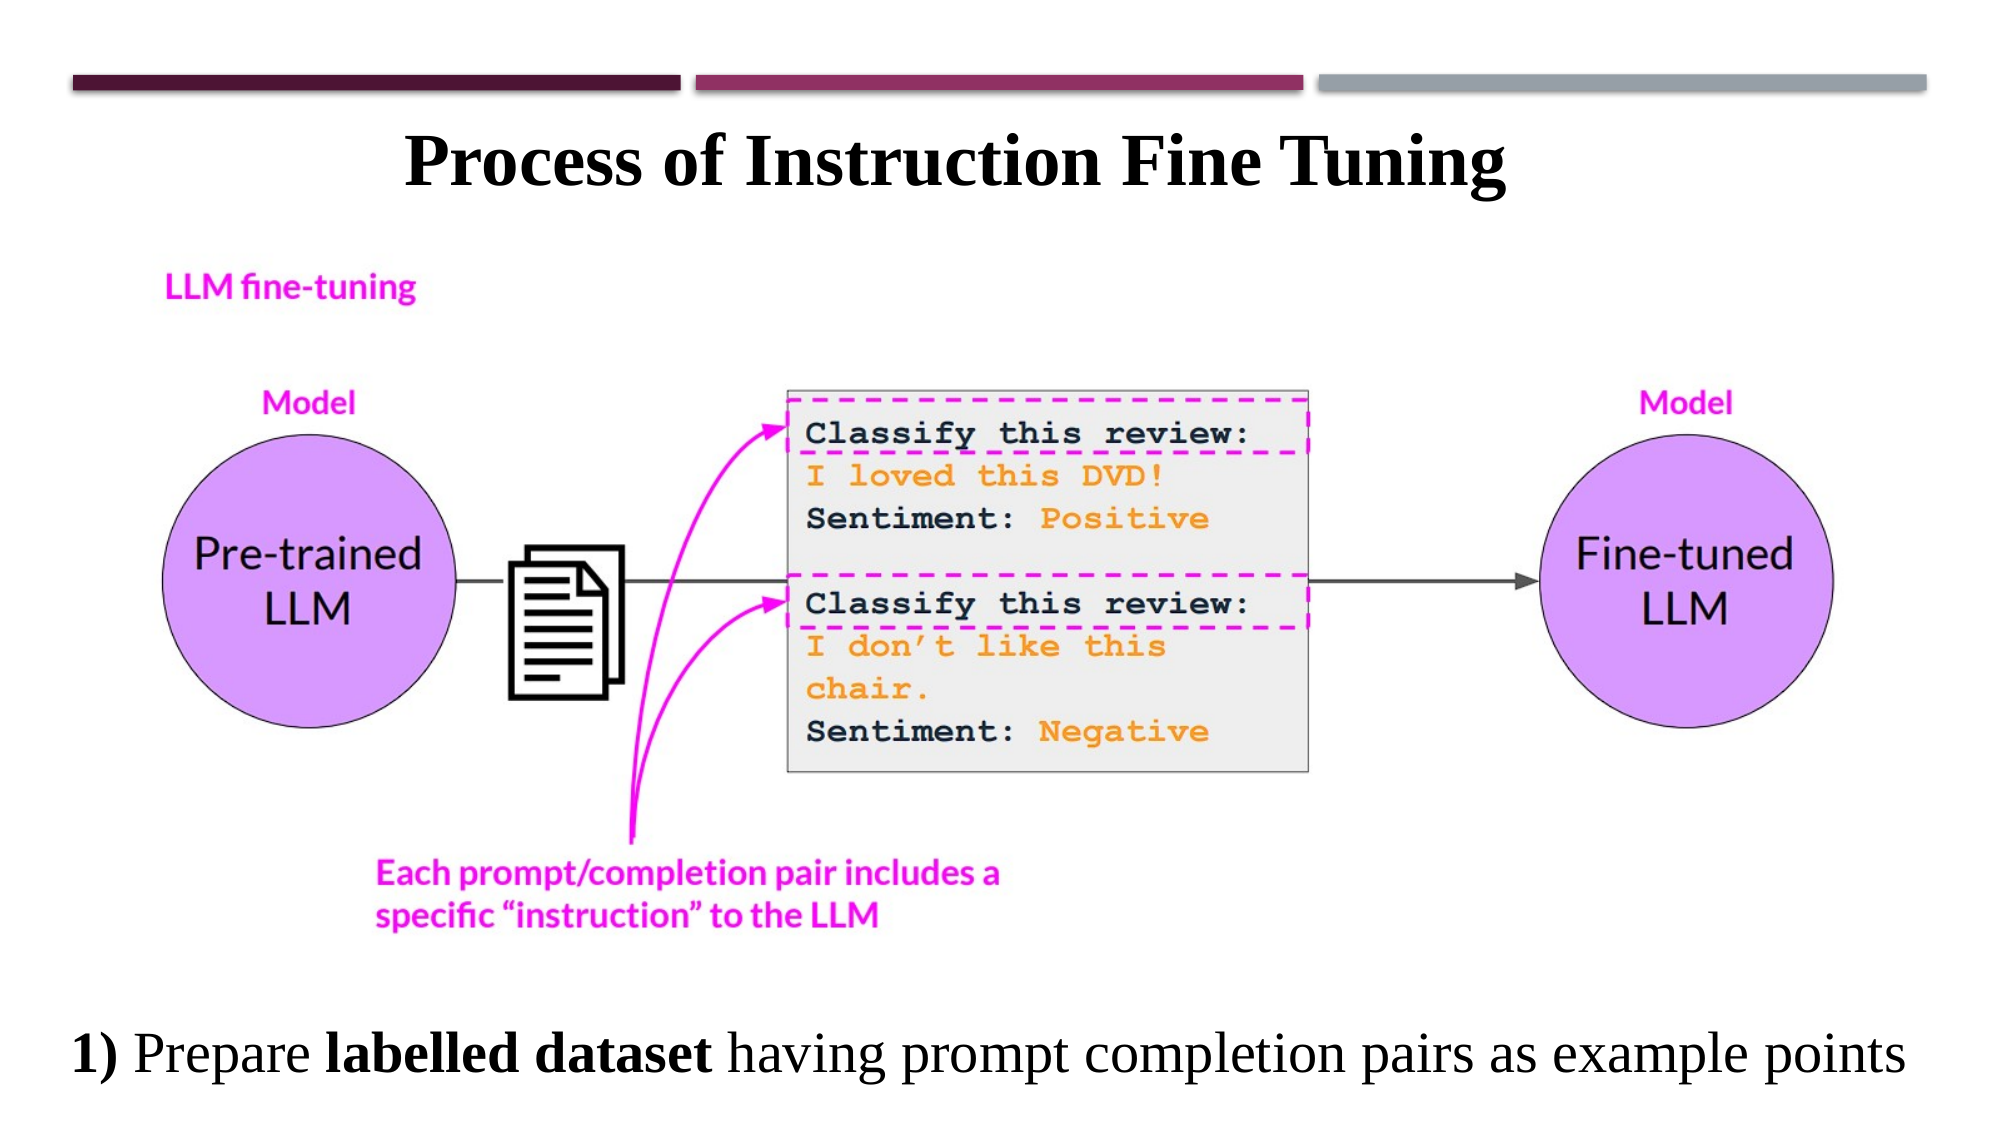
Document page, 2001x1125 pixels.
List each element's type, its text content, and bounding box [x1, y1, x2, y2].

text_box 1) Prepare labelled dataset having prompt completion pairs as example points [0, 1038, 1974, 1125]
text_box Process of Instruction Fine Tuning [219, 96, 1617, 214]
text_box [112, 1015, 1888, 1038]
picture [111, 234, 1877, 994]
